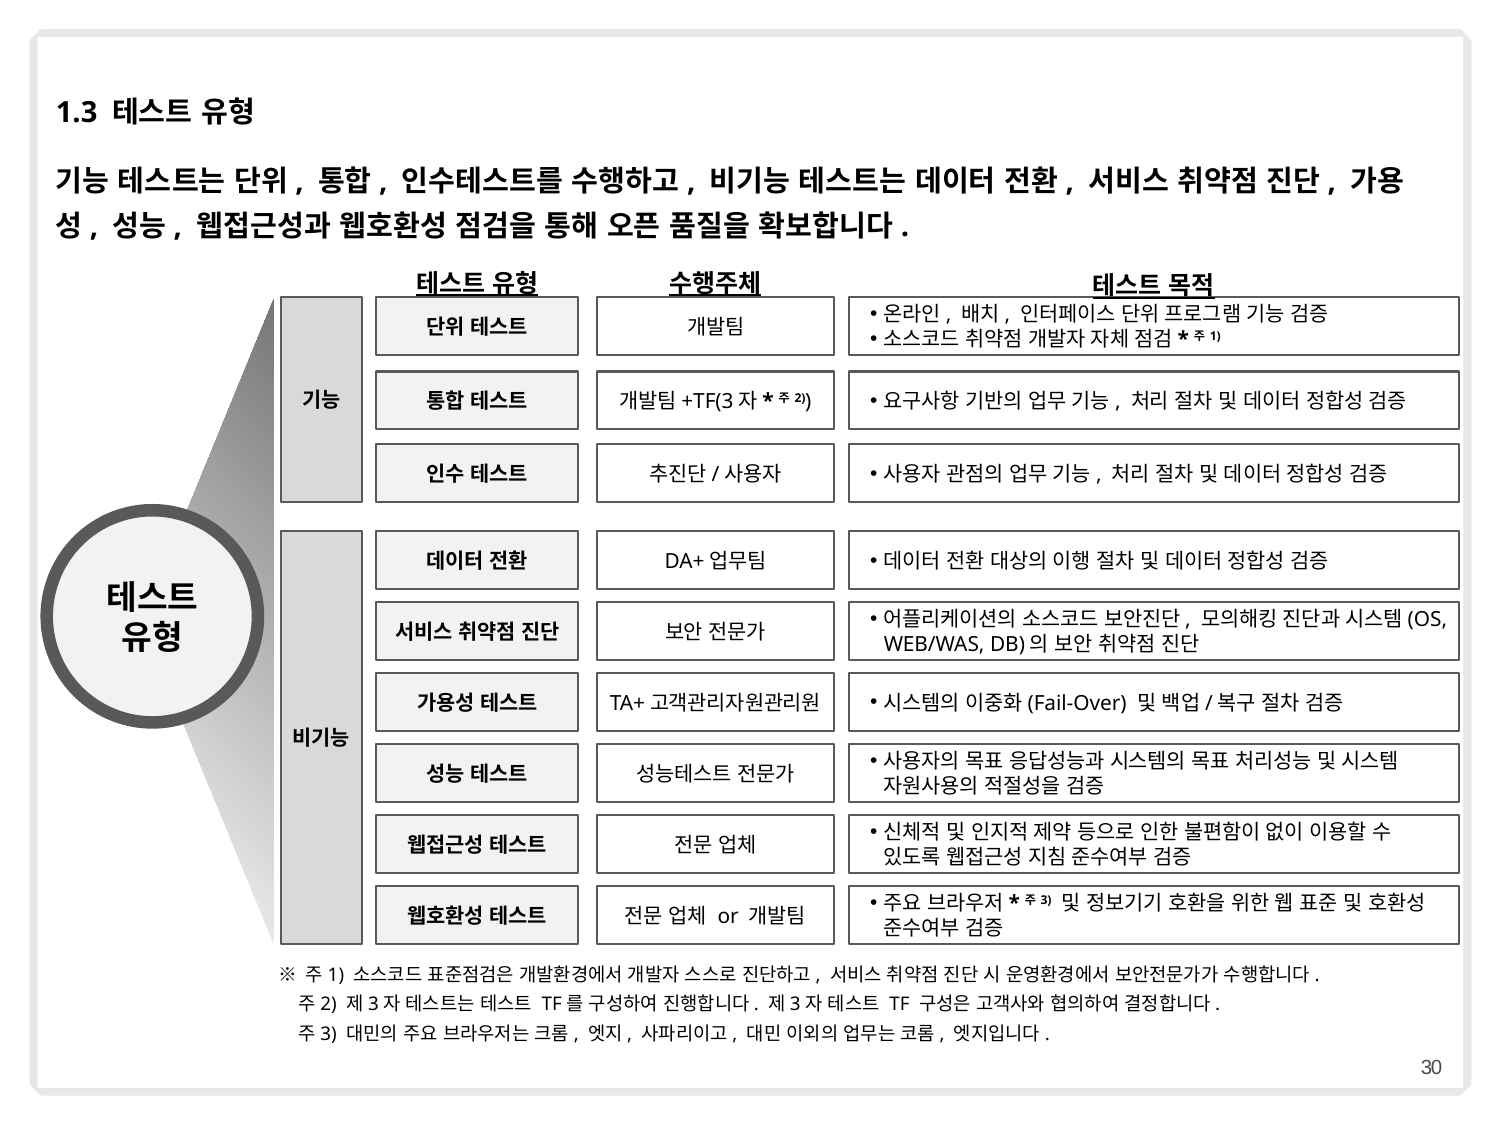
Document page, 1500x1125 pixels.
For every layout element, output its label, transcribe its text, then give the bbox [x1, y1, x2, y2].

text_box 서비스 취약점 진단 [375, 601, 579, 661]
text_box 전문 업체 or 개발팀 [596, 885, 835, 945]
text_box 개발팀 [596, 305, 835, 356]
text_box 시스템의 이중화(Fail-Over) 및 백업/복구 절차 검증 [848, 672, 1460, 732]
text_box 신체적 및 인지적 제약 등으로 인한 불편함이 없이 이용할 수 있도록 웹접근성 지침 준수여부 검증 [848, 814, 1460, 874]
text_box 비기능 [280, 530, 363, 945]
text_box 기능 [280, 296, 363, 503]
text_box [182, 299, 274, 944]
text_box DA+업무팀 [596, 530, 835, 590]
text_box 주요 브라우저*주3) 및 정보기기 호환을 위한 웹 표준 및 호환성 준수여부 검증 [848, 885, 1460, 945]
text_box 개발팀+TF(3자*주2)) [596, 370, 835, 430]
text_box 1.3 테스트 유형 [41, 86, 326, 136]
text_box ※ 주1) 소스코드 표준점검은 개발환경에서 개발자 스스로 진단하고, 서비스 취약점 진단 시 운영환경에서 보안전문가가 수행합니다. 주2) 제3자 테스트는 테스트 TF를 구성하여 진행합니다. 제3자 테스트 TF 구성은 고객사와 협의하여 결정합니다. 주3) 대민의 주요 브라우저는 크롬, 엣지, 사파리이고, 대민 이외의 업무는 코롬, 엣지입니다. [263, 948, 1425, 1052]
text_box 기능 테스트는 단위, 통합, 인수테스트를 수행하고, 비기능 테스트는 데이터 전환, 서비스 취약점 진단, 가용성, 성능, 웹접근성과 웹호환성 점검을 통해 오픈 품질을 확보합니다. [41, 144, 1459, 250]
text_box 데이터 전환 대상의 이행 절차 및 데이터 정합성 검증 [848, 530, 1460, 590]
text_box 요구사항 기반의 업무 기능, 처리 절차 및 데이터 정합성 검증 [848, 370, 1460, 430]
text_box 테스트 유형 [45, 509, 259, 724]
text_box 단위 테스트 [375, 296, 579, 356]
text_box 온라인, 배치, 인터페이스 단위 프로그램 기능 검증 소스코드 취약점 개발자 자체 점검*주1) [848, 296, 1460, 356]
text_box 사용자의 목표 응답성능과 시스템의 목표 처리성능 및 시스템 자원사용의 적절성을 검증 [848, 743, 1460, 803]
text_box 보안 전문가 [596, 601, 835, 661]
text_box 가용성 테스트 [375, 672, 579, 732]
text_box 인수 테스트 [375, 443, 579, 503]
text_box 성능테스트 전문가 [596, 743, 835, 803]
text_box 통합 테스트 [375, 370, 579, 430]
text_box 웹호환성 테스트 [375, 885, 579, 945]
text_box 데이터 전환 [375, 530, 579, 590]
text_box 성능 테스트 [375, 743, 579, 803]
text_box 추진단/사용자 [596, 443, 835, 503]
text_box 전문 업체 [596, 814, 835, 874]
text_box 테스트 목적 [848, 253, 1459, 308]
text_box TA+고객관리자원관리원 [596, 672, 835, 732]
text_box 사용자 관점의 업무 기능, 처리 절차 및 데이터 정합성 검증 [848, 443, 1460, 503]
text_box 어플리케이션의 소스코드 보안진단, 모의해킹 진단과 시스템(OS, WEB/WAS, DB)의 보안 취약점 진단 [848, 601, 1460, 661]
text_box 웹접근성 테스트 [375, 814, 579, 874]
text_box 테스트 유형 [376, 250, 579, 305]
picture [0, 0, 1500, 1125]
text_box 수행주체 [596, 250, 835, 305]
